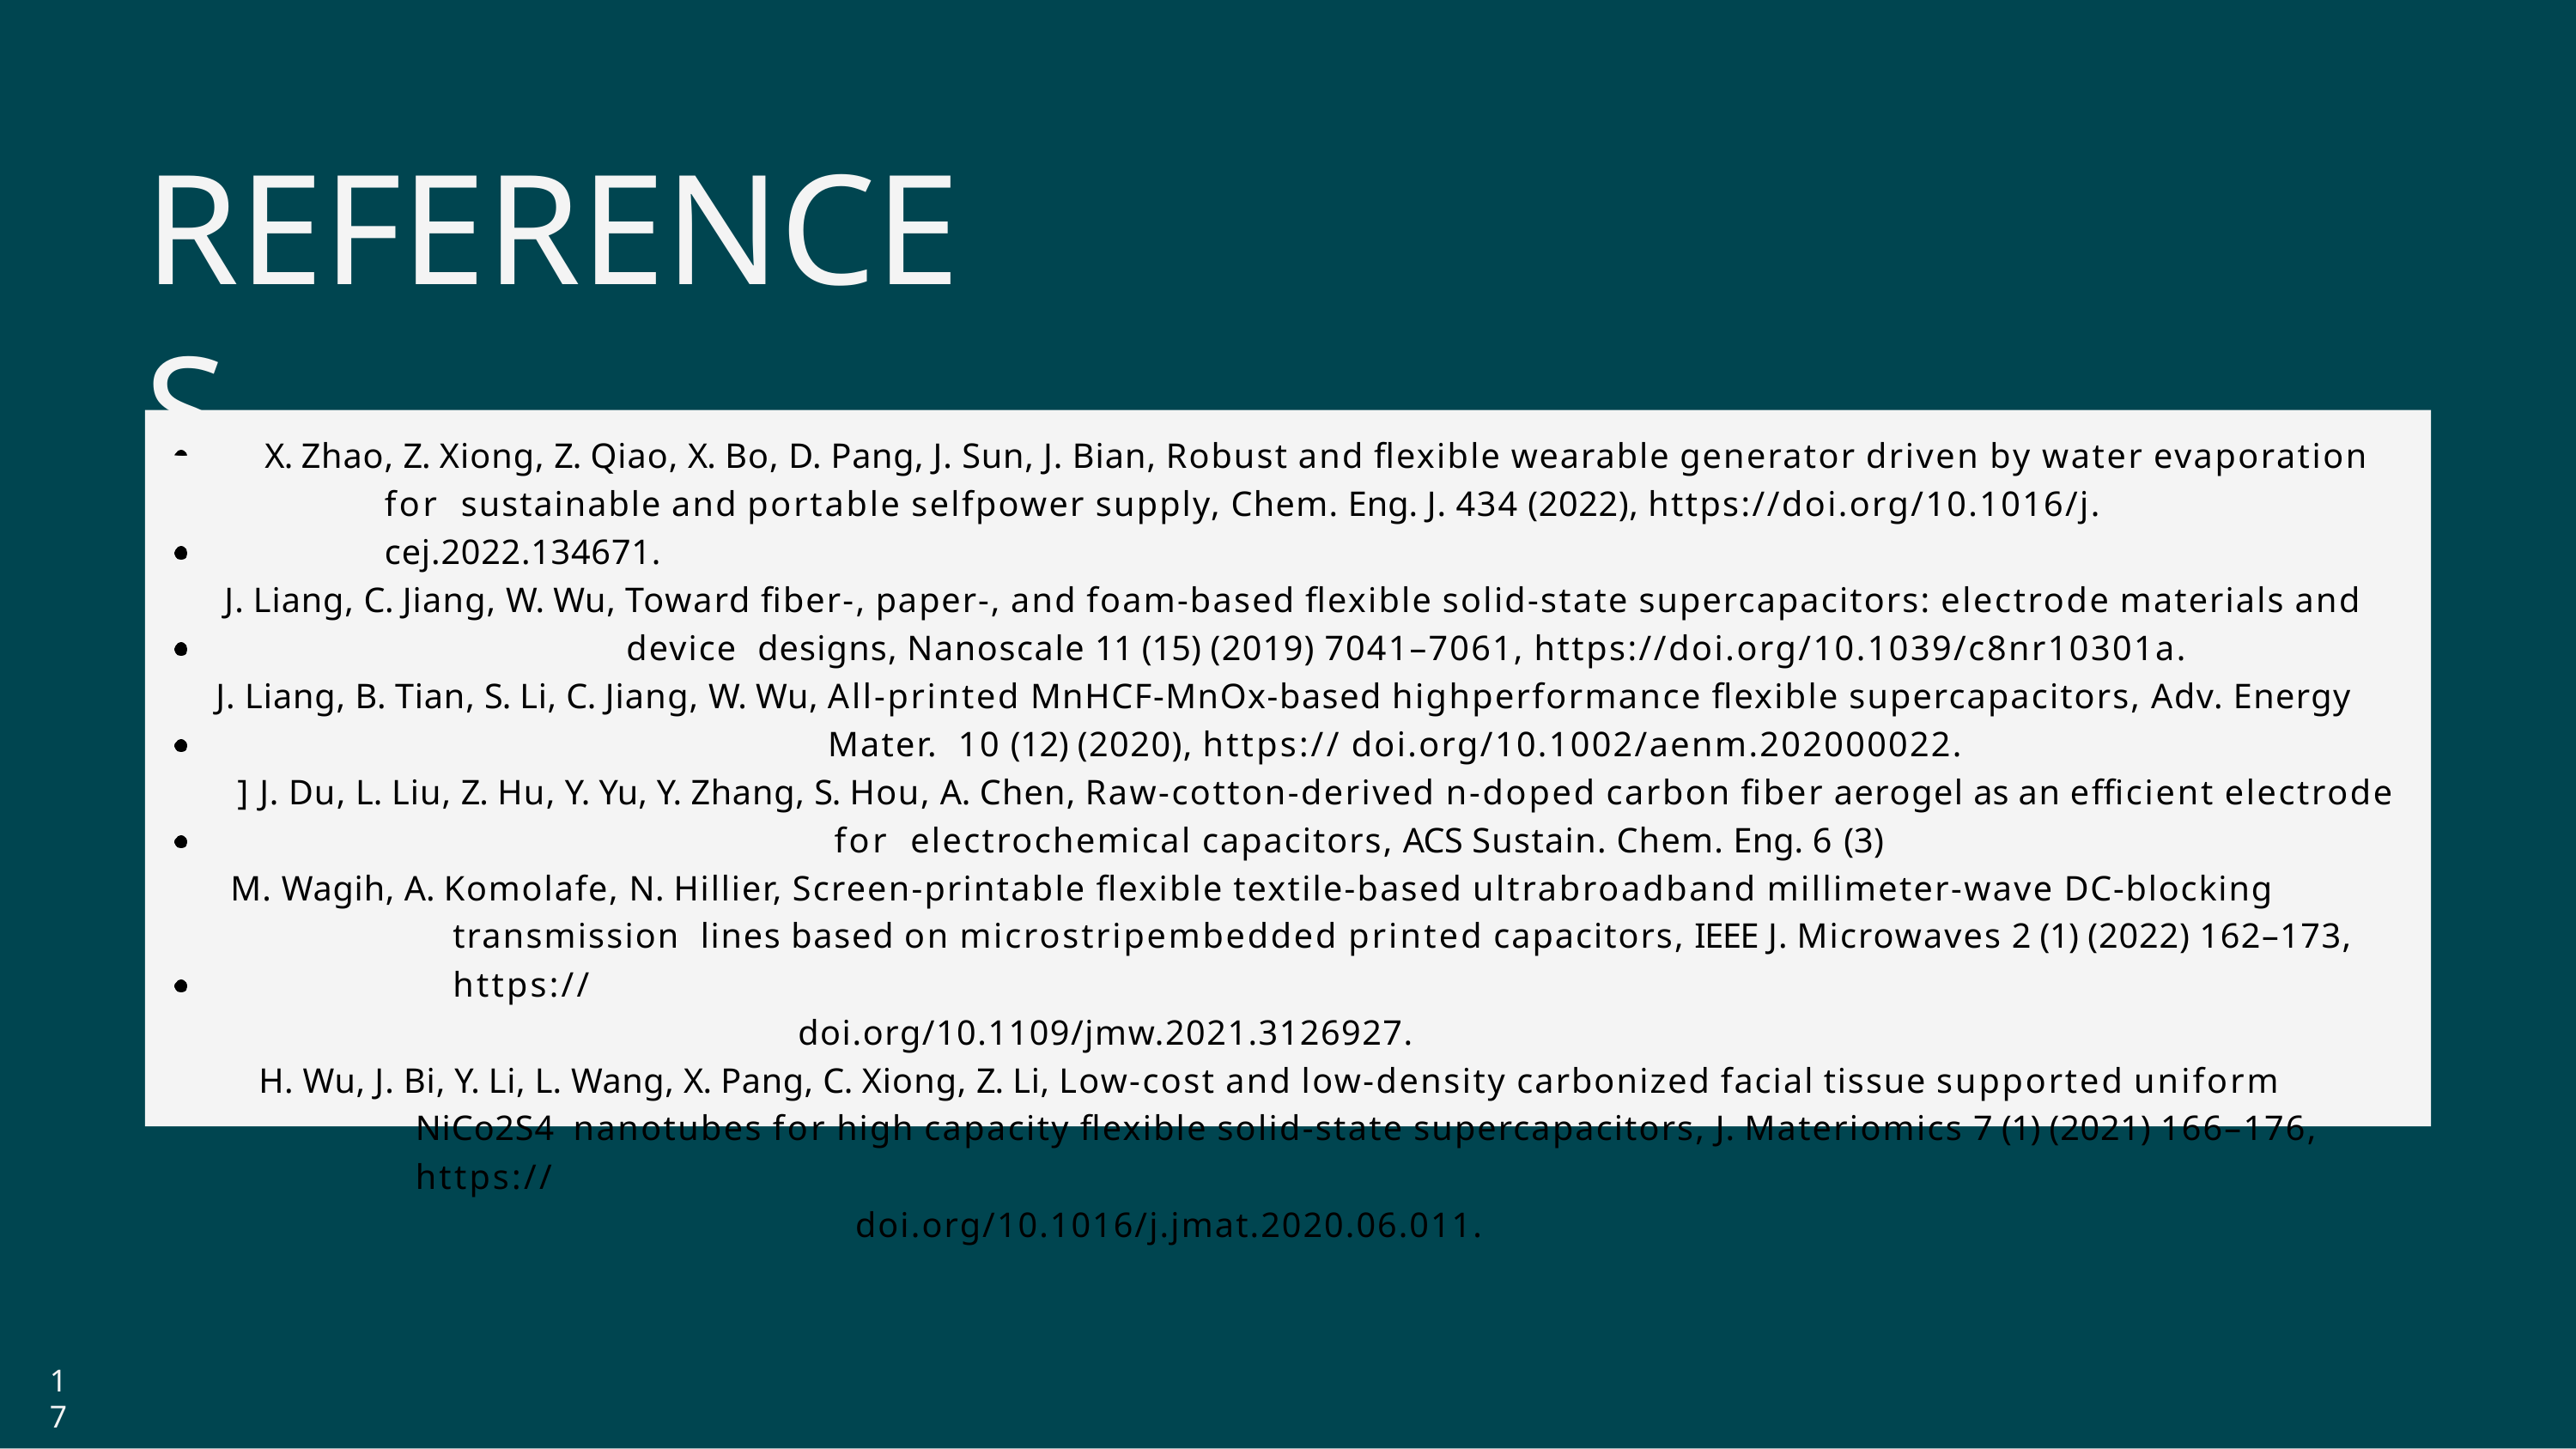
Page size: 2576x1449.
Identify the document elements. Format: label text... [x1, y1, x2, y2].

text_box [144, 409, 2432, 1127]
title REFERENCES [143, 130, 989, 410]
text_box 17 [47, 1359, 79, 1434]
list X. Zhao, Z. Xiong, Z. Qiao, X. Bo, D. Pang, J. Sun, J. Bian, Robust and flexible wearable generator driven by water evaporation for sustainable and portable selfpower supply, Chem. Eng. J. 434 (2022), https://doi.org/10.1016/j. cej.2022.134671. J. Liang, C. Jiang, W. Wu, Toward fiber-, paper-, and foam-based flexible solid-state supercapacitors: electrode materials and device designs, Nanoscale 11 (15) (2019) 7041–7061, https://doi.org/10.1039/c8nr10301a. J. Liang, B. Tian, S. Li, C. Jiang, W. Wu, All-printed MnHCF-MnOx-based highperformance flexible supercapacitors, Adv. Energy Mater. 10 (12) (2020), https:// doi.org/10.1002/aenm.202000022. ] J. Du, L. Liu, Z. Hu, Y. Yu, Y. Zhang, S. Hou, A. Chen, Raw-cotton-derived n-doped carbon fiber aerogel as an efficient electrode for electrochemical capacitors, ACS Sustain. Chem. Eng. 6 (3) M. Wagih, A. Komolafe, N. Hillier, Screen-printable flexible textile-based ultrabroadband millimeter-wave DC-blocking transmission lines based on microstripembedded printed capacitors, IEEE J. Microwaves 2 (1) (2022) 162–173, https:// doi.org/10.1109/jmw.2021.3126927. H. Wu, J. Bi, Y. Li, L. Wang, X. Pang, C. Xiong, Z. Li, Low-cost and low-density carbonized facial tissue supported uniform NiCo2S4 nanotubes for high capacity flexible solid-state supercapacitors, J. Materiomics 7 (1) (2021) 166–176, https:// doi.org/10.1016/j.jmat.2020.06.011. [155, 1137, 2421, 1254]
